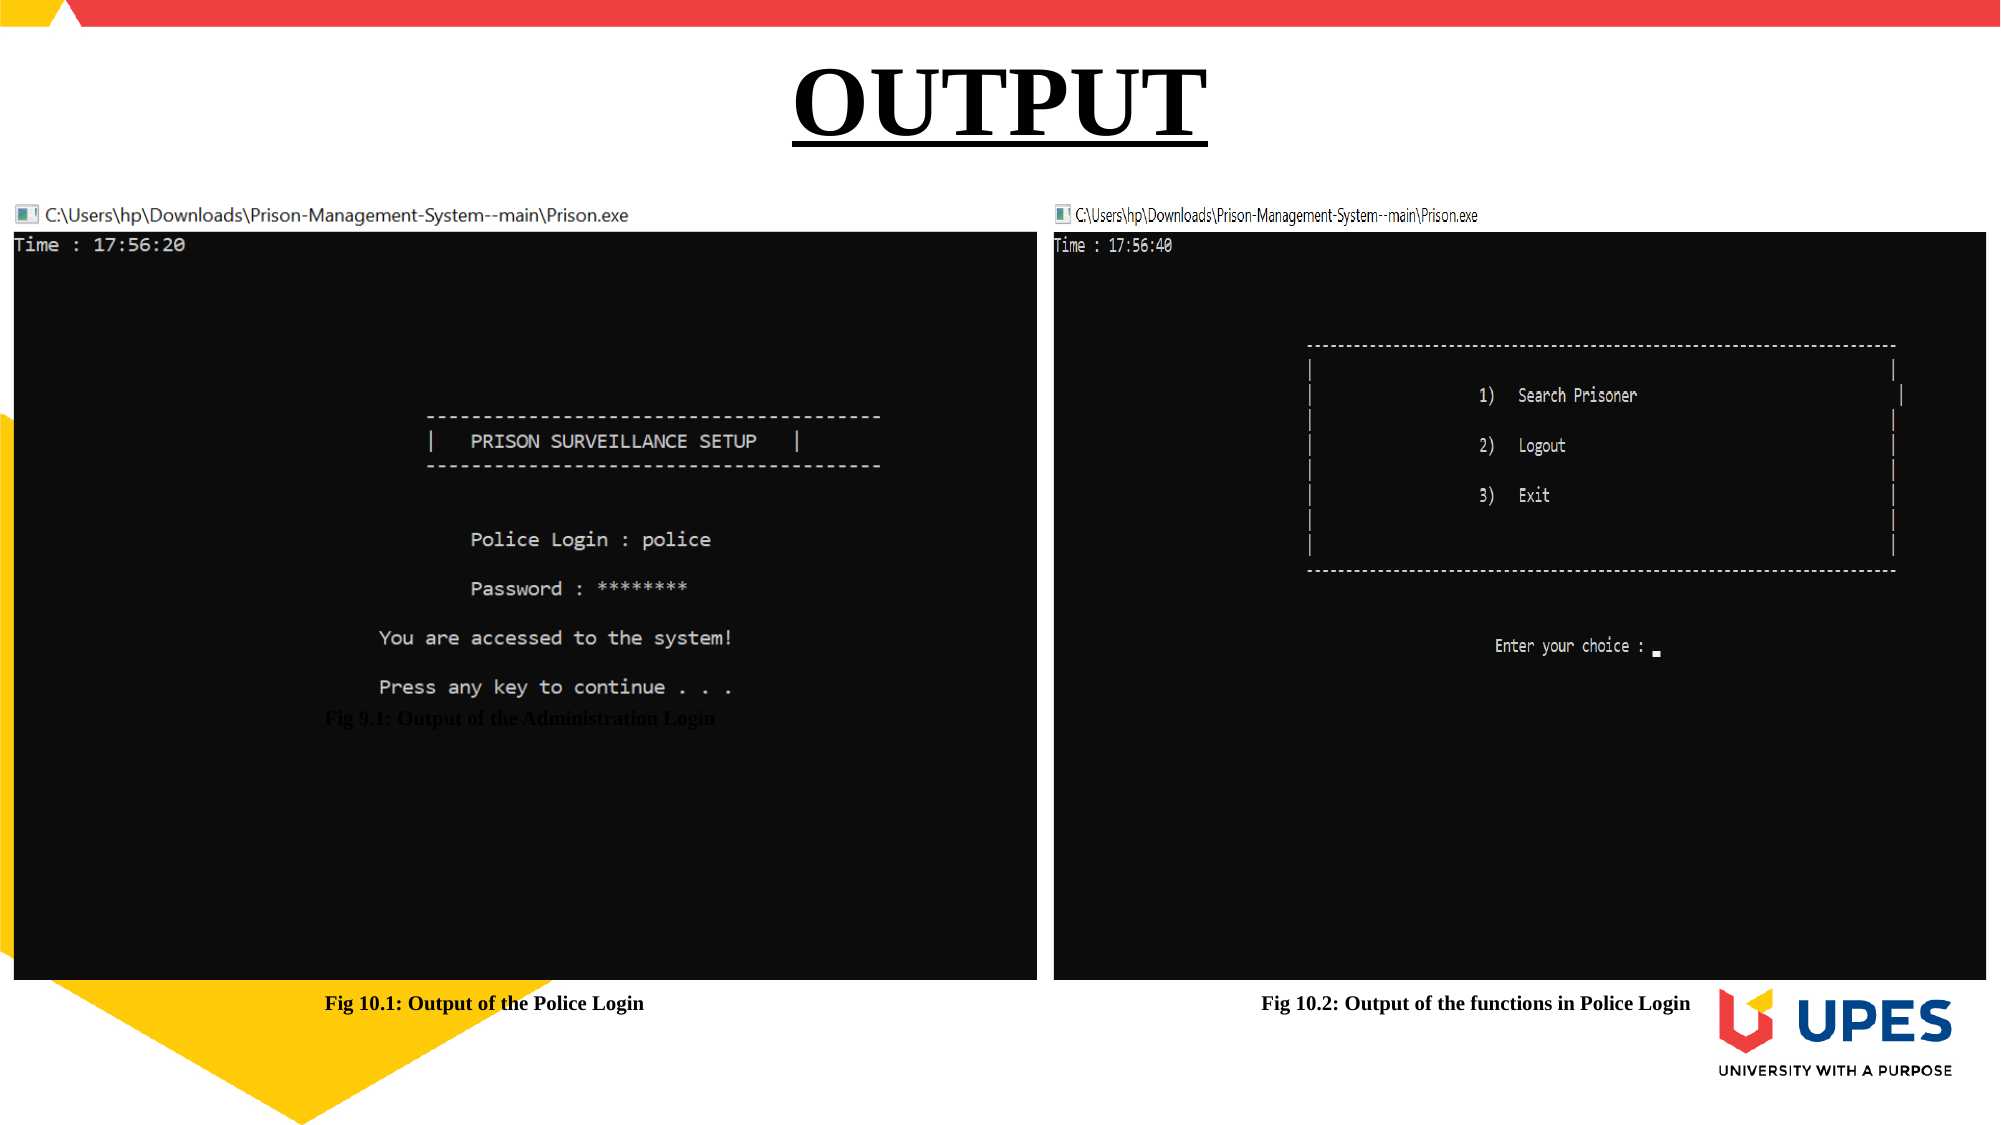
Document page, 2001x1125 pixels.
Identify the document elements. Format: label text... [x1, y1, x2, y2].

title OUTPUT [0, 49, 2000, 142]
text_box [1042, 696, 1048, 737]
text_box Fig 10.1: Output of the Police Login [309, 982, 1145, 1023]
picture [0, 0, 2001, 1125]
text_box Fig 10.2: Output of the functions in Police Login [1246, 982, 2000, 1023]
